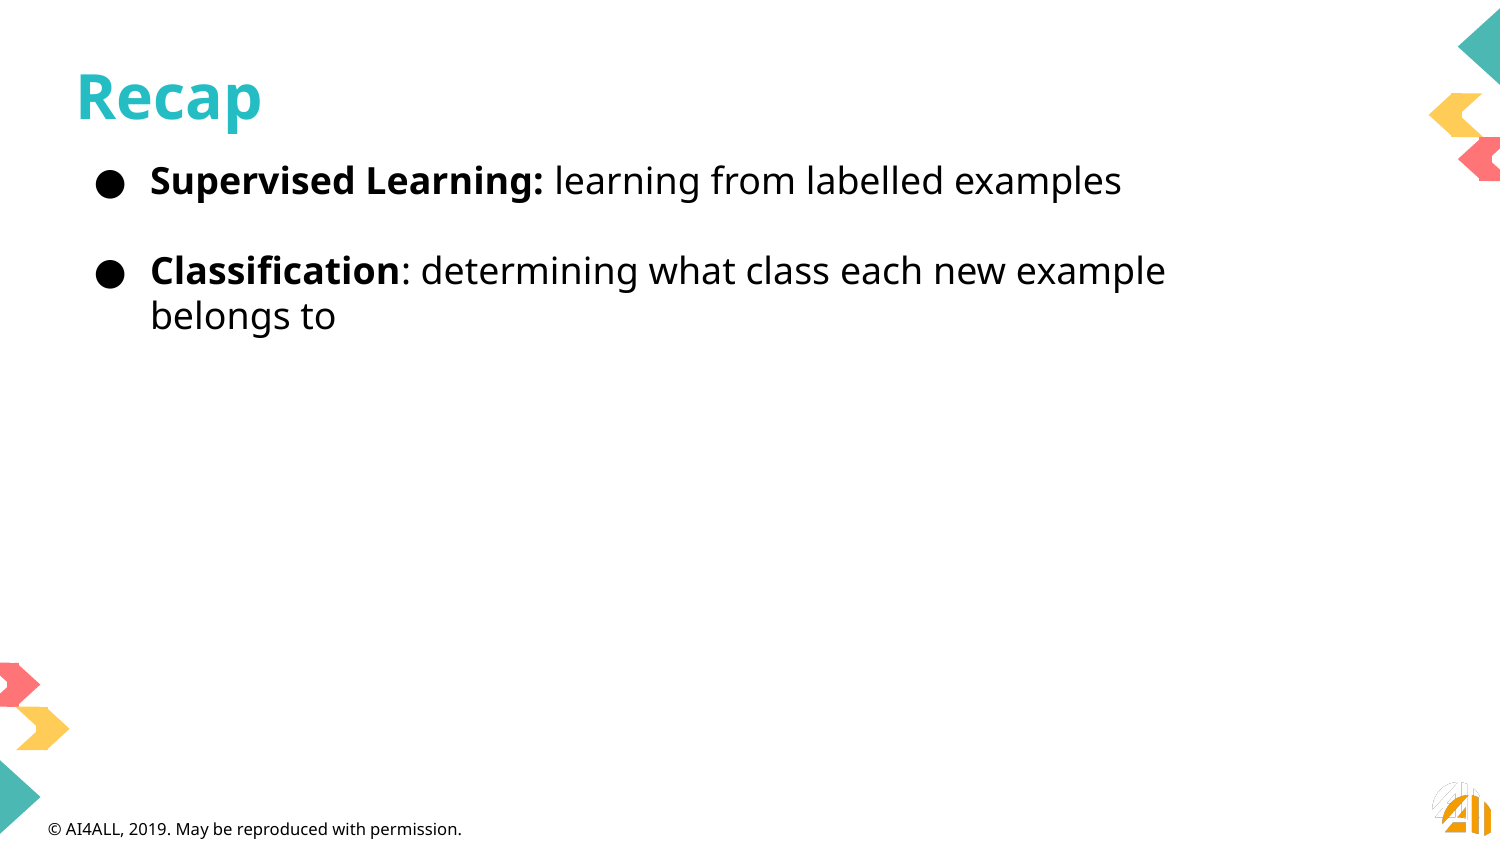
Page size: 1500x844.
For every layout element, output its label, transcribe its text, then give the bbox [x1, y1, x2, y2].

list Supervised Learning: learning from labelled examples Classification: determining what class each new example belongs to [75, 157, 1198, 707]
picture [1432, 782, 1491, 836]
title Recap [75, 56, 1296, 117]
